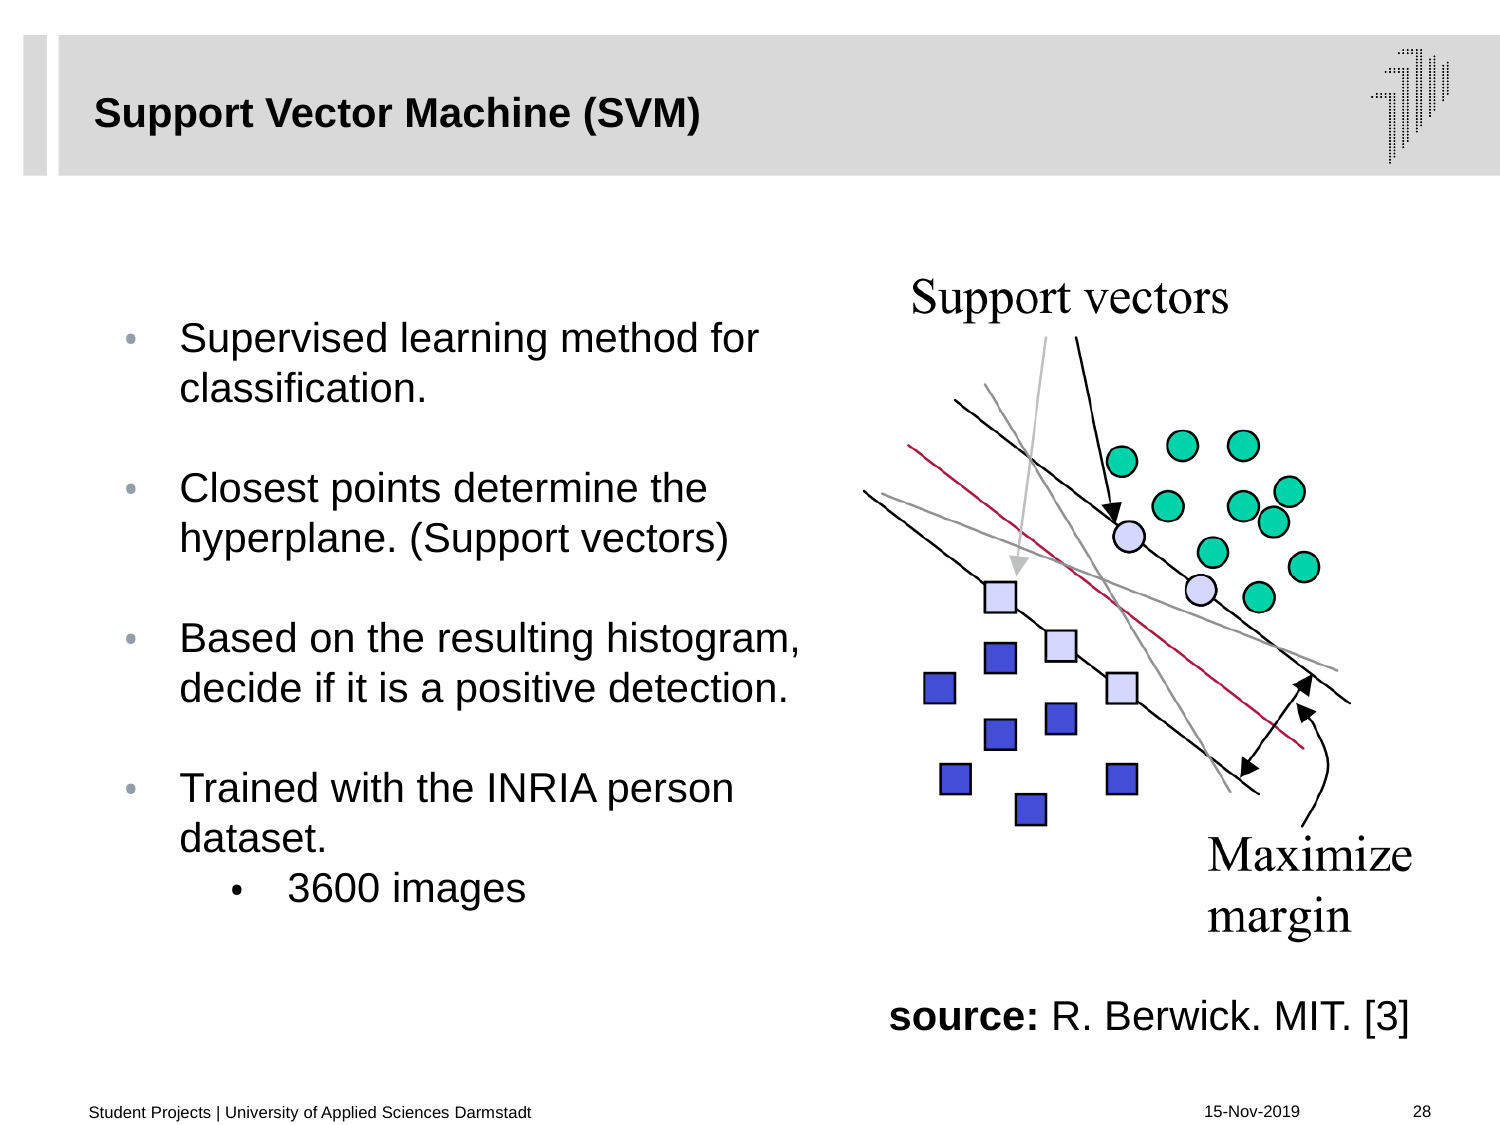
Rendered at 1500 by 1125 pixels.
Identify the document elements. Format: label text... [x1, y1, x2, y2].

slide_number 15-Nov-2019 [1188, 1091, 1361, 1122]
text_box source: R. Berwick. MIT. [3] [851, 980, 1448, 1021]
picture [849, 249, 1447, 974]
footer Student Projects | University of Applied Sciences Darmstadt [88, 1089, 1181, 1122]
title Support Vector Machine (SVM) [93, 46, 981, 165]
picture [1371, 35, 1455, 164]
text_box Supervised learning method for classification. Closest points determine the hyperplane. (Support vectors) Based on the resulting histogram, decide if it is a positive detection. Trained with the INRIA person dataset. 3600 images [62, 260, 821, 1056]
slide_number 28 [1367, 1091, 1447, 1122]
